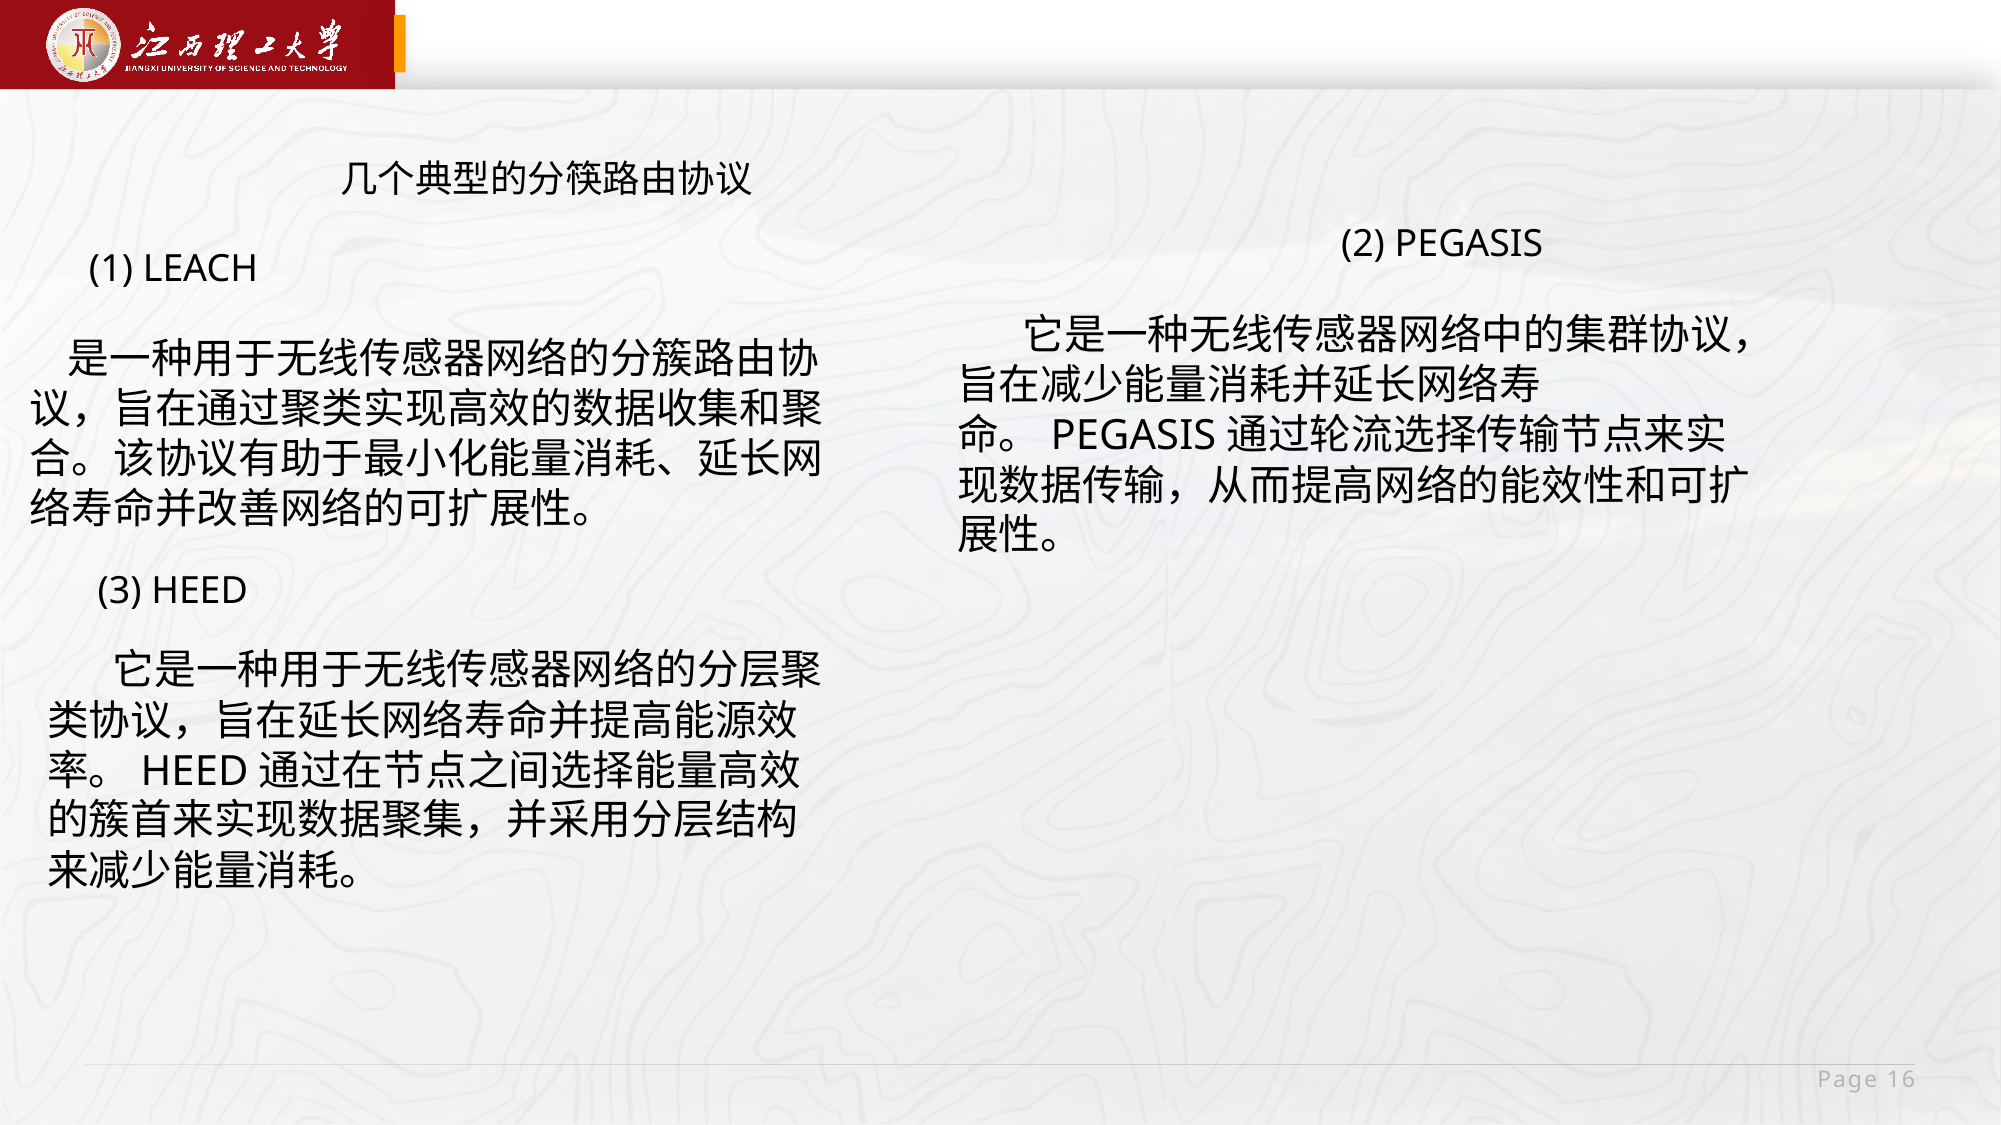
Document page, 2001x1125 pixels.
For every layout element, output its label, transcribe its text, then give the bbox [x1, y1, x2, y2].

text_box 是一种用于无线传感器网络的分簇路由协议，旨在通过聚类实现高效的数据收集和聚合。该协议有助于最小化能量消耗、延长网络寿命并改善网络的可扩展性。 [15, 324, 849, 539]
slide_number Page 16 [1765, 1056, 1916, 1104]
picture [46, 4, 355, 85]
text_box (1) LEACH [74, 236, 283, 297]
text_box (3) HEED [82, 558, 264, 618]
text_box (2) PEGASIS [1326, 211, 1559, 272]
text_box 它是一种用于无线传感器网络的分层聚类协议，旨在延长网络寿命并提高能源效率。HEED通过在节点之间选择能量高效的簇首来实现数据聚集，并采用分层结构来减少能量消耗。 [32, 635, 849, 901]
text_box 它是一种无线传感器网络中的集群协议，旨在减少能量消耗并延长网络寿命。PEGASIS通过轮流选择传输节点来实现数据传输，从而提高网络的能效性和可扩展性。 [942, 300, 1776, 566]
text_box 几个典型的分筷路由协议 [325, 147, 768, 208]
